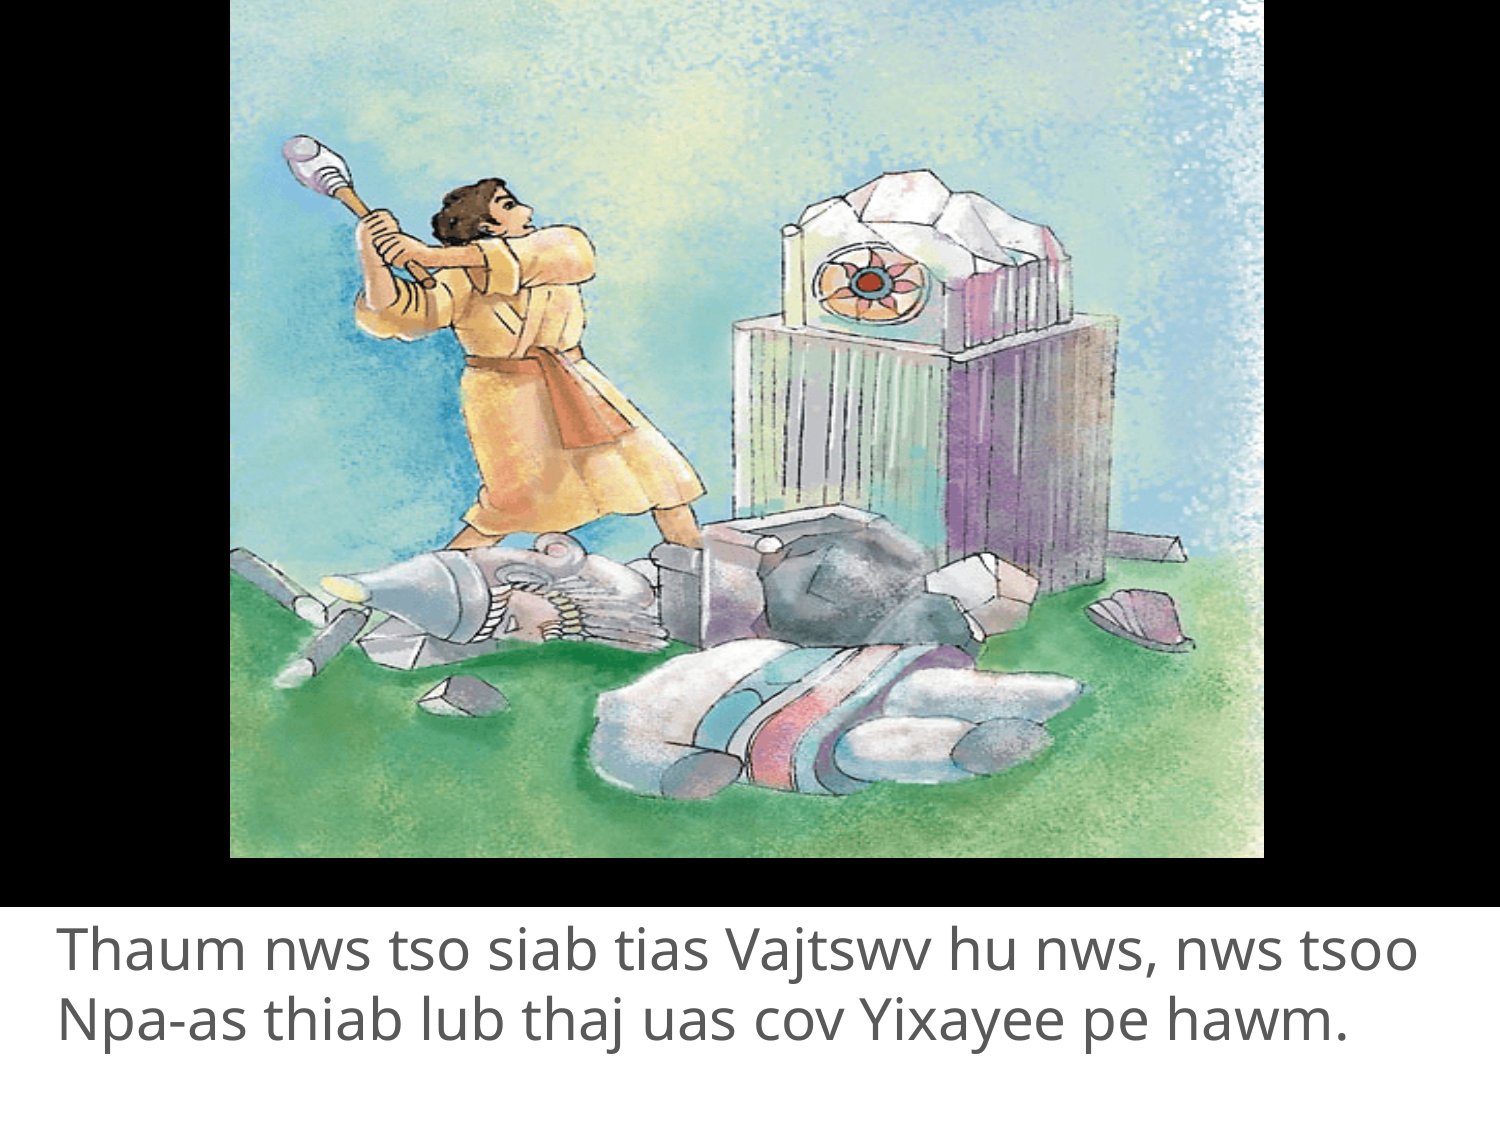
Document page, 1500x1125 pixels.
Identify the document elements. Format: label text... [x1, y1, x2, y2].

text_box [0, 0, 1500, 907]
text_box Thaum nws tso siab tias Vajtswv hu nws, nws tsoo Npa‑as thiab lub thaj uas cov Yixayee pe hawm. [41, 905, 1500, 1060]
picture [230, 0, 1265, 858]
